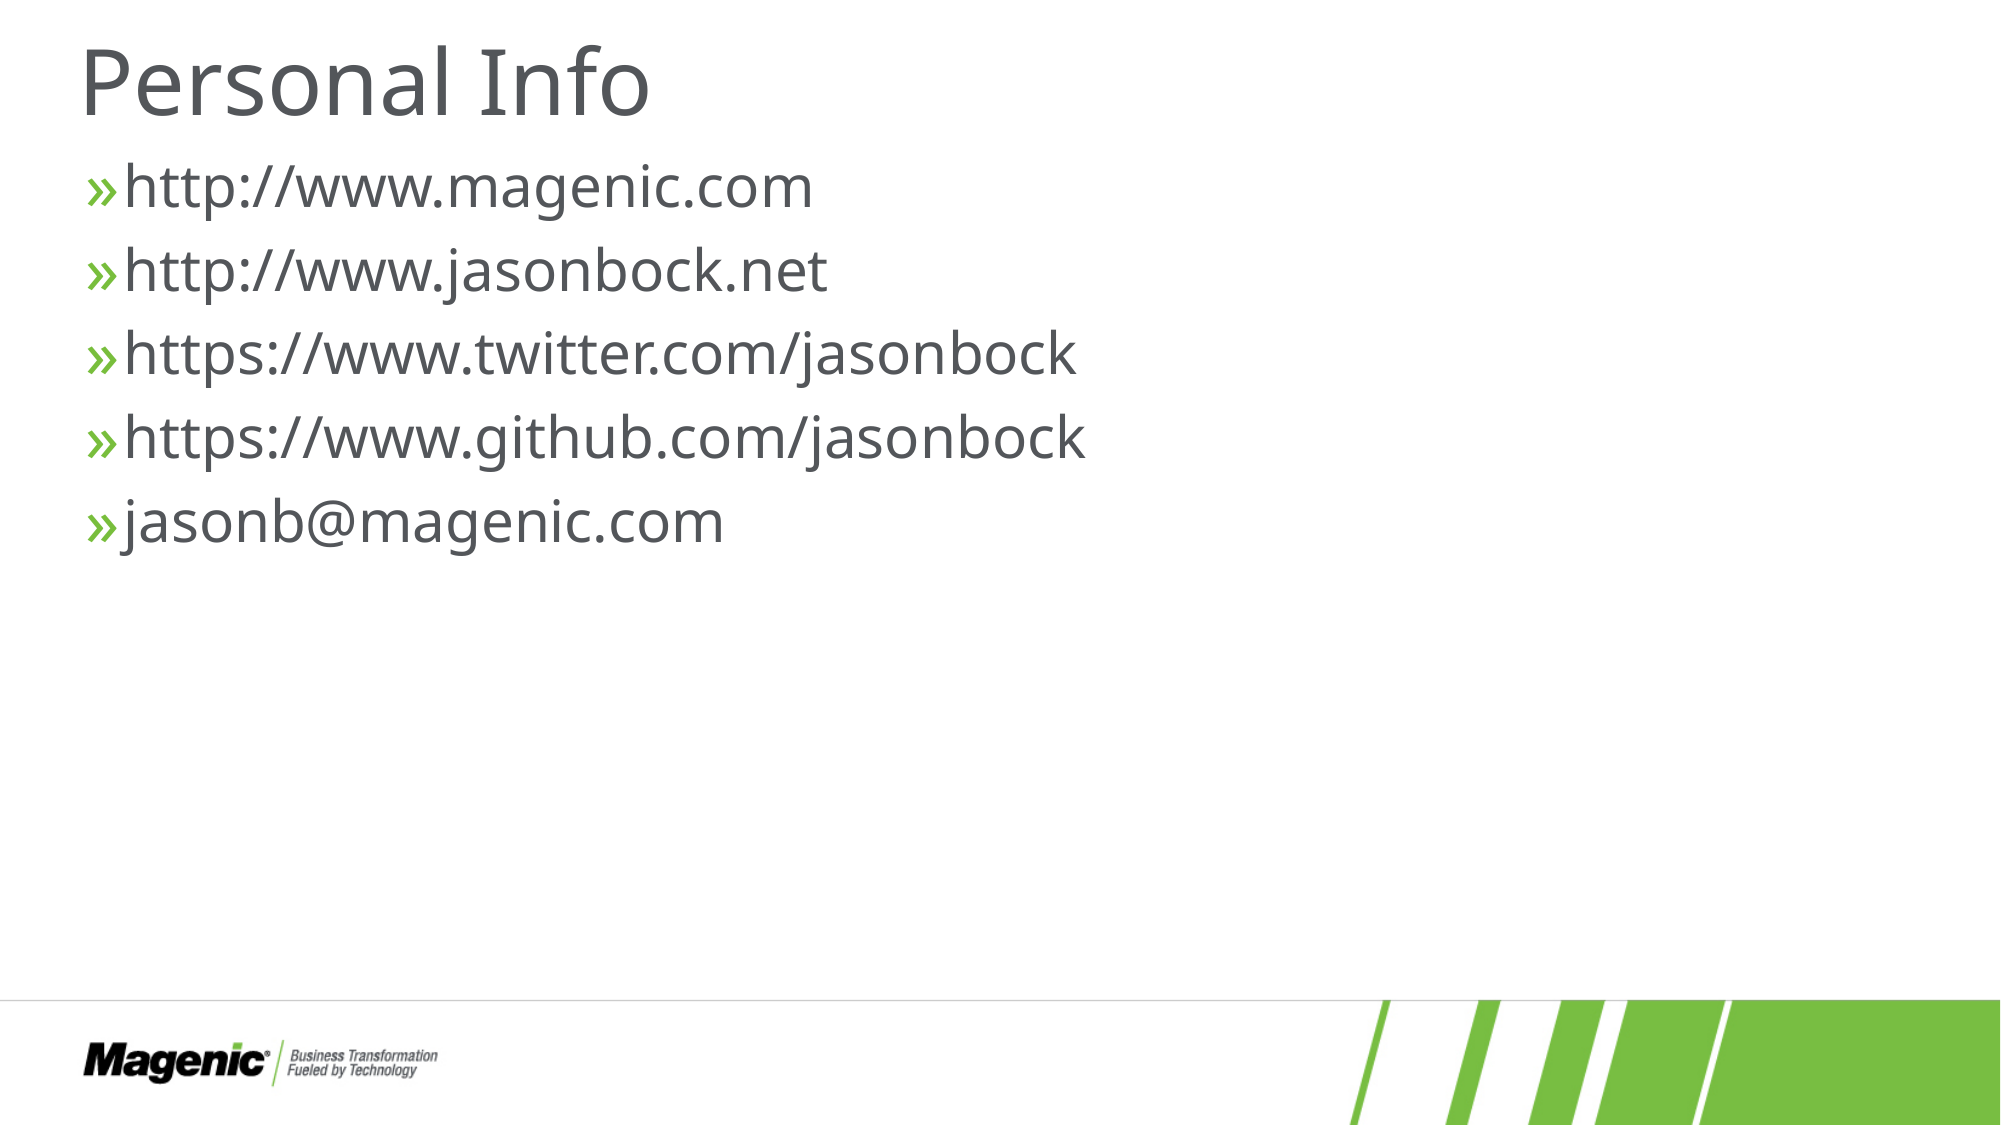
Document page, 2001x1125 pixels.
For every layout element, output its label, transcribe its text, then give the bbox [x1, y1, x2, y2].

list http://www.magenic.com http://www.jasonbock.net https://www.twitter.com/jasonbock https://www.github.com/jasonbock jasonb@magenic.com [70, 149, 1946, 939]
picture [0, 0, 2001, 1125]
title Personal Info [63, 41, 1938, 131]
